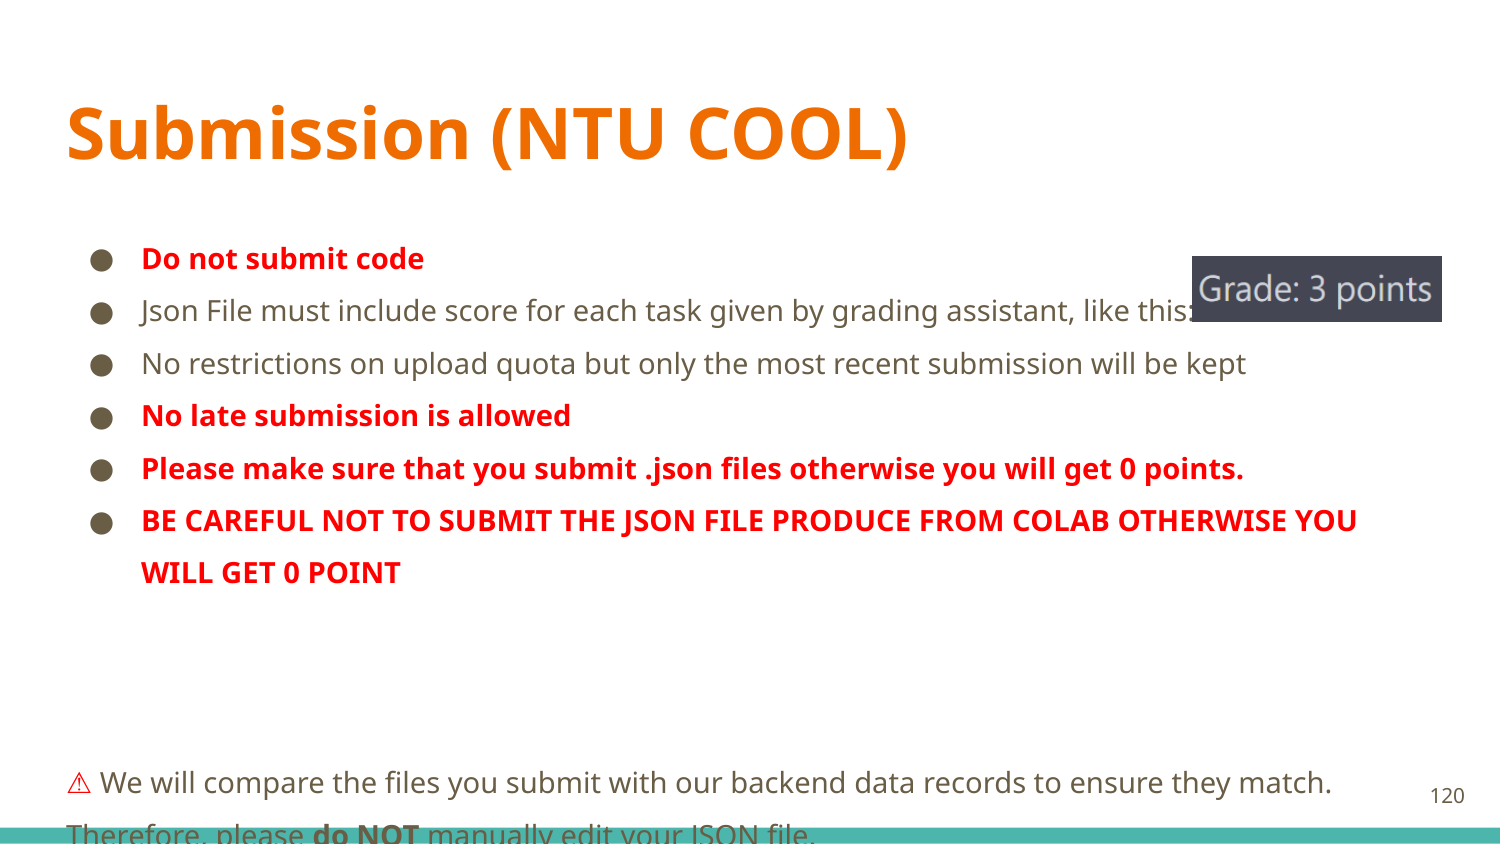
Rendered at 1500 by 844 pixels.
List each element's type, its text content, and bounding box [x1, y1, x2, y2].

title Submission (NTU COOL) [51, 72, 1449, 189]
slide_number ‹#› [1389, 764, 1480, 830]
list Do not submit code Json File must include score for each task given by grading assistant, like this: No restrictions on upload quota but only the most recent submission will be kept No late submission is allowed Please make sure that you submit .json files otherwise you will get 0 points. BE CAREFUL NOT TO SUBMIT THE JSON FILE PRODUCE FROM COLAB OTHERWISE YOU WILL GET 0 POINT ⚠️ We will compare the files you submit with our backend data records to ensure they match. Therefore, please do NOT manually edit your JSON file. [51, 207, 1449, 779]
picture [1191, 256, 1442, 322]
